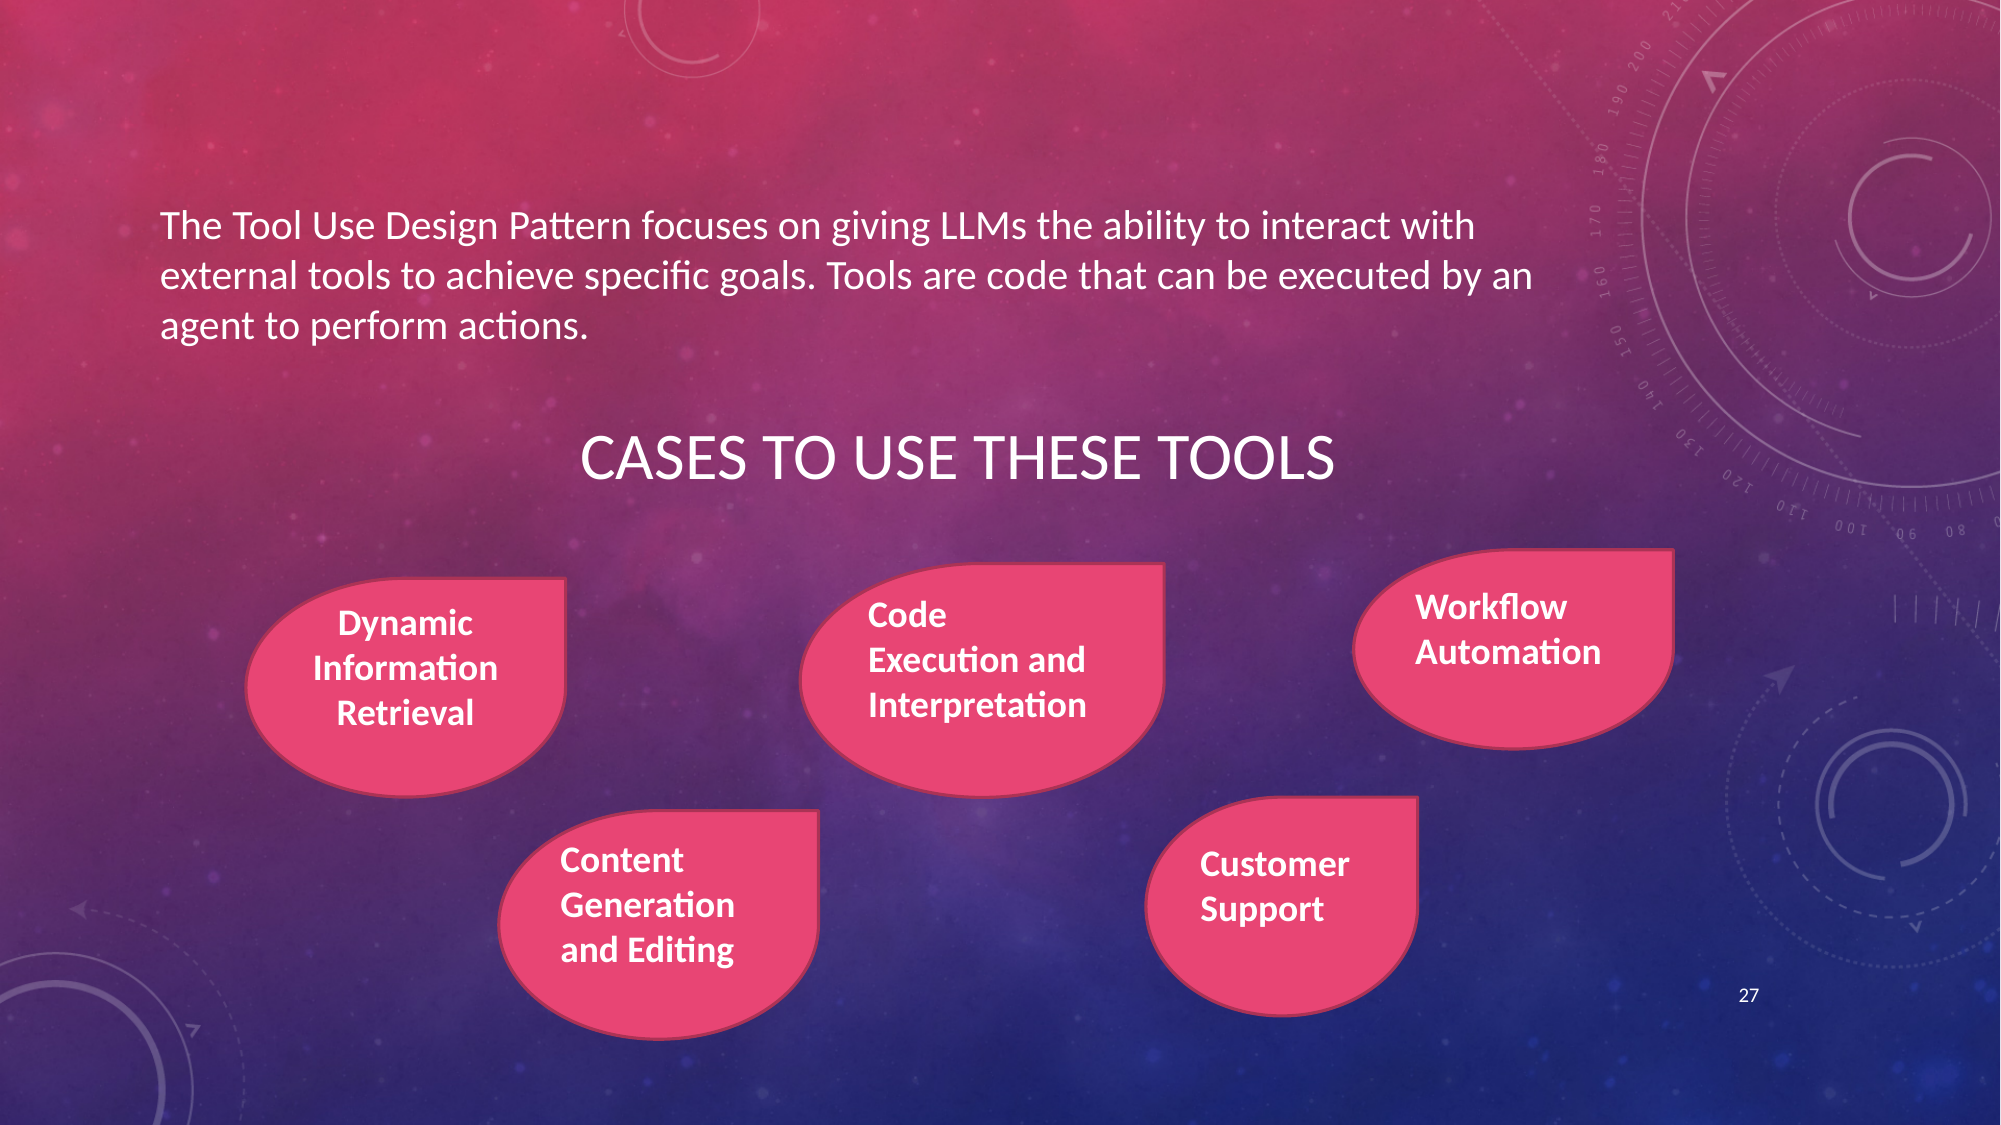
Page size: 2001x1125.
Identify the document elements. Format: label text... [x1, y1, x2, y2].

text_box Customer Support [1144, 795, 1420, 1018]
text_box Workflow Automation [1352, 548, 1675, 751]
picture [0, 0, 2001, 1125]
text_box The Tool Use Design Pattern focuses on giving LLMs the ability to interact with external tools to achieve specific goals. Tools are code that can be executed by an agent to perform actions. [145, 190, 1572, 356]
text_box Code Execution and Interpretation [798, 561, 1166, 799]
slide_number 27 [1684, 963, 1775, 1025]
text_box Content Generation and Editing [497, 809, 821, 1041]
text_box Dynamic Information Retrieval [244, 576, 568, 799]
text_box CASES TO USE THESE TOOLS [565, 405, 1365, 501]
